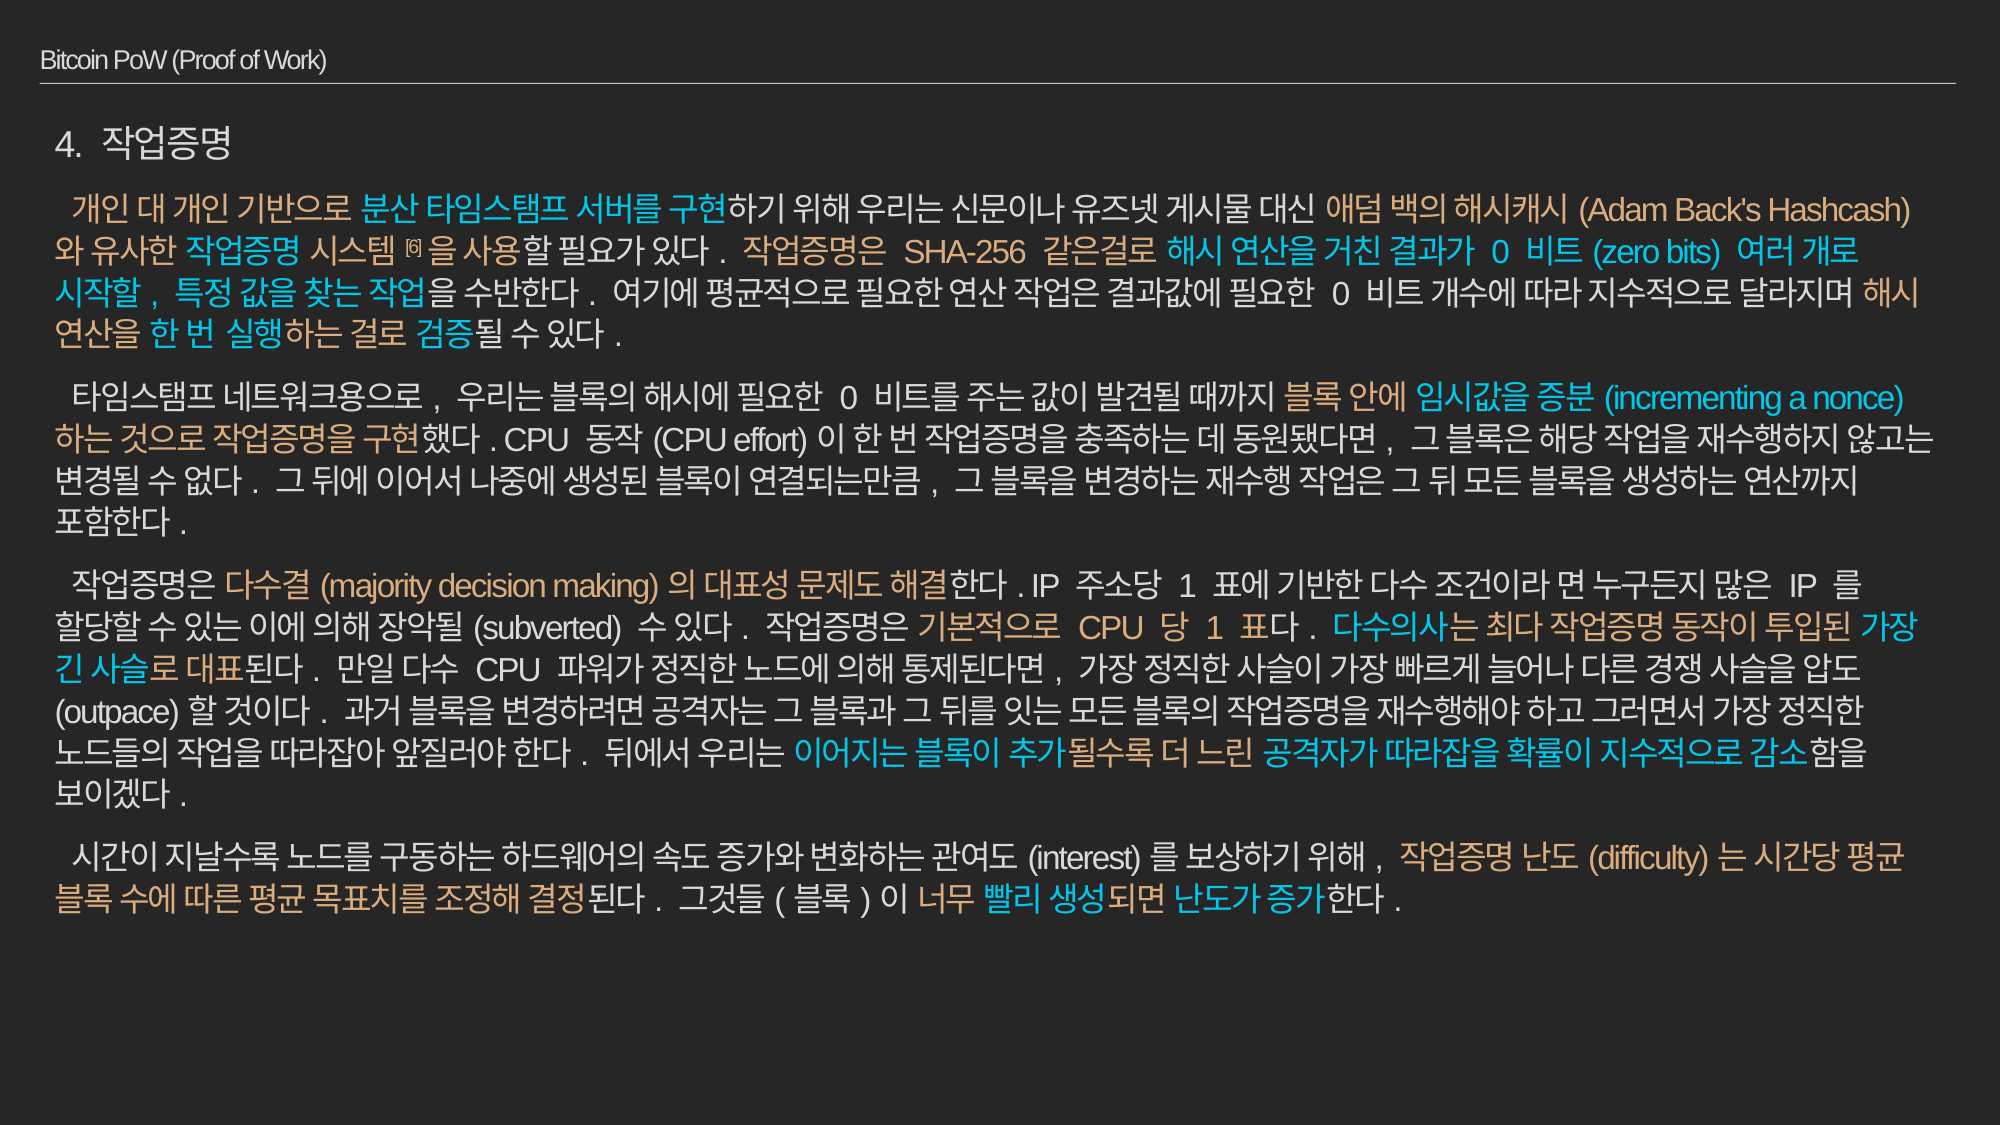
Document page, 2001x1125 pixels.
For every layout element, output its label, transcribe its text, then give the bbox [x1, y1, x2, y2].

list 4. 작업증명 개인 대 개인 기반으로 분산 타임스탬프 서버를 구현하기 위해 우리는 신문이나 유즈넷 게시물 대신 애덤 백의 해시캐시(Adam Back's Hashcash)와 유사한 작업증명 시스템[6]을 사용할 필요가 있다. 작업증명은 SHA-256 같은걸로 해시 연산을 거친 결과가 0 비트(zero bits) 여러 개로 시작할, 특정 값을 찾는 작업을 수반한다. 여기에 평균적으로 필요한 연산 작업은 결과값에 필요한 0 비트 개수에 따라 지수적으로 달라지며 해시 연산을 한 번 실행하는 걸로 검증될 수 있다. 타임스탬프 네트워크용으로, 우리는 블록의 해시에 필요한 0 비트를 주는 값이 발견될 때까지 블록 안에 임시값을 증분(incrementing a nonce)하는 것으로 작업증명을 구현했다. CPU 동작(CPU effort)이 한 번 작업증명을 충족하는 데 동원됐다면, 그 블록은 해당 작업을 재수행하지 않고는 변경될 수 없다. 그 뒤에 이어서 나중에 생성된 블록이 연결되는만큼, 그 블록을 변경하는 재수행 작업은 그 뒤 모든 블록을 생성하는 연산까지 포함한다. 작업증명은 다수결(majority decision making)의 대표성 문제도 해결한다. IP 주소당 1 표에 기반한 다수 조건이라 면 누구든지 많은 IP 를 할당할 수 있는 이에 의해 장악될(subverted) 수 있다. 작업증명은 기본적으로 CPU 당 1 표다. 다수의사는 최다 작업증명 동작이 투입된 가장 긴 사슬로 대표된다. 만일 다수 CPU 파워가 정직한 노드에 의해 통제된다면, 가장 정직한 사슬이 가장 빠르게 늘어나 다른 경쟁 사슬을 압도(outpace)할 것이다. 과거 블록을 변경하려면 공격자는 그 블록과 그 뒤를 잇는 모든 블록의 작업증명을 재수행해야 하고 그러면서 가장 정직한 노드들의 작업을 따라잡아 앞질러야 한다. 뒤에서 우리는 이어지는 블록이 추가될수록 더 느린 공격자가 따라잡을 확률이 지수적으로 감소함을 보이겠다. 시간이 지날수록 노드를 구동하는 하드웨어의 속도 증가와 변화하는 관여도(interest)를 보상하기 위해, 작업증명 난도(difficulty)는 시간당 평균 블록 수에 따른 평균 목표치를 조정해 결정된다. 그것들(블록)이 너무 빨리 생성되면 난도가 증가한다. [39, 110, 1957, 1100]
title Bitcoin PoW (Proof of Work) [39, 31, 1961, 84]
